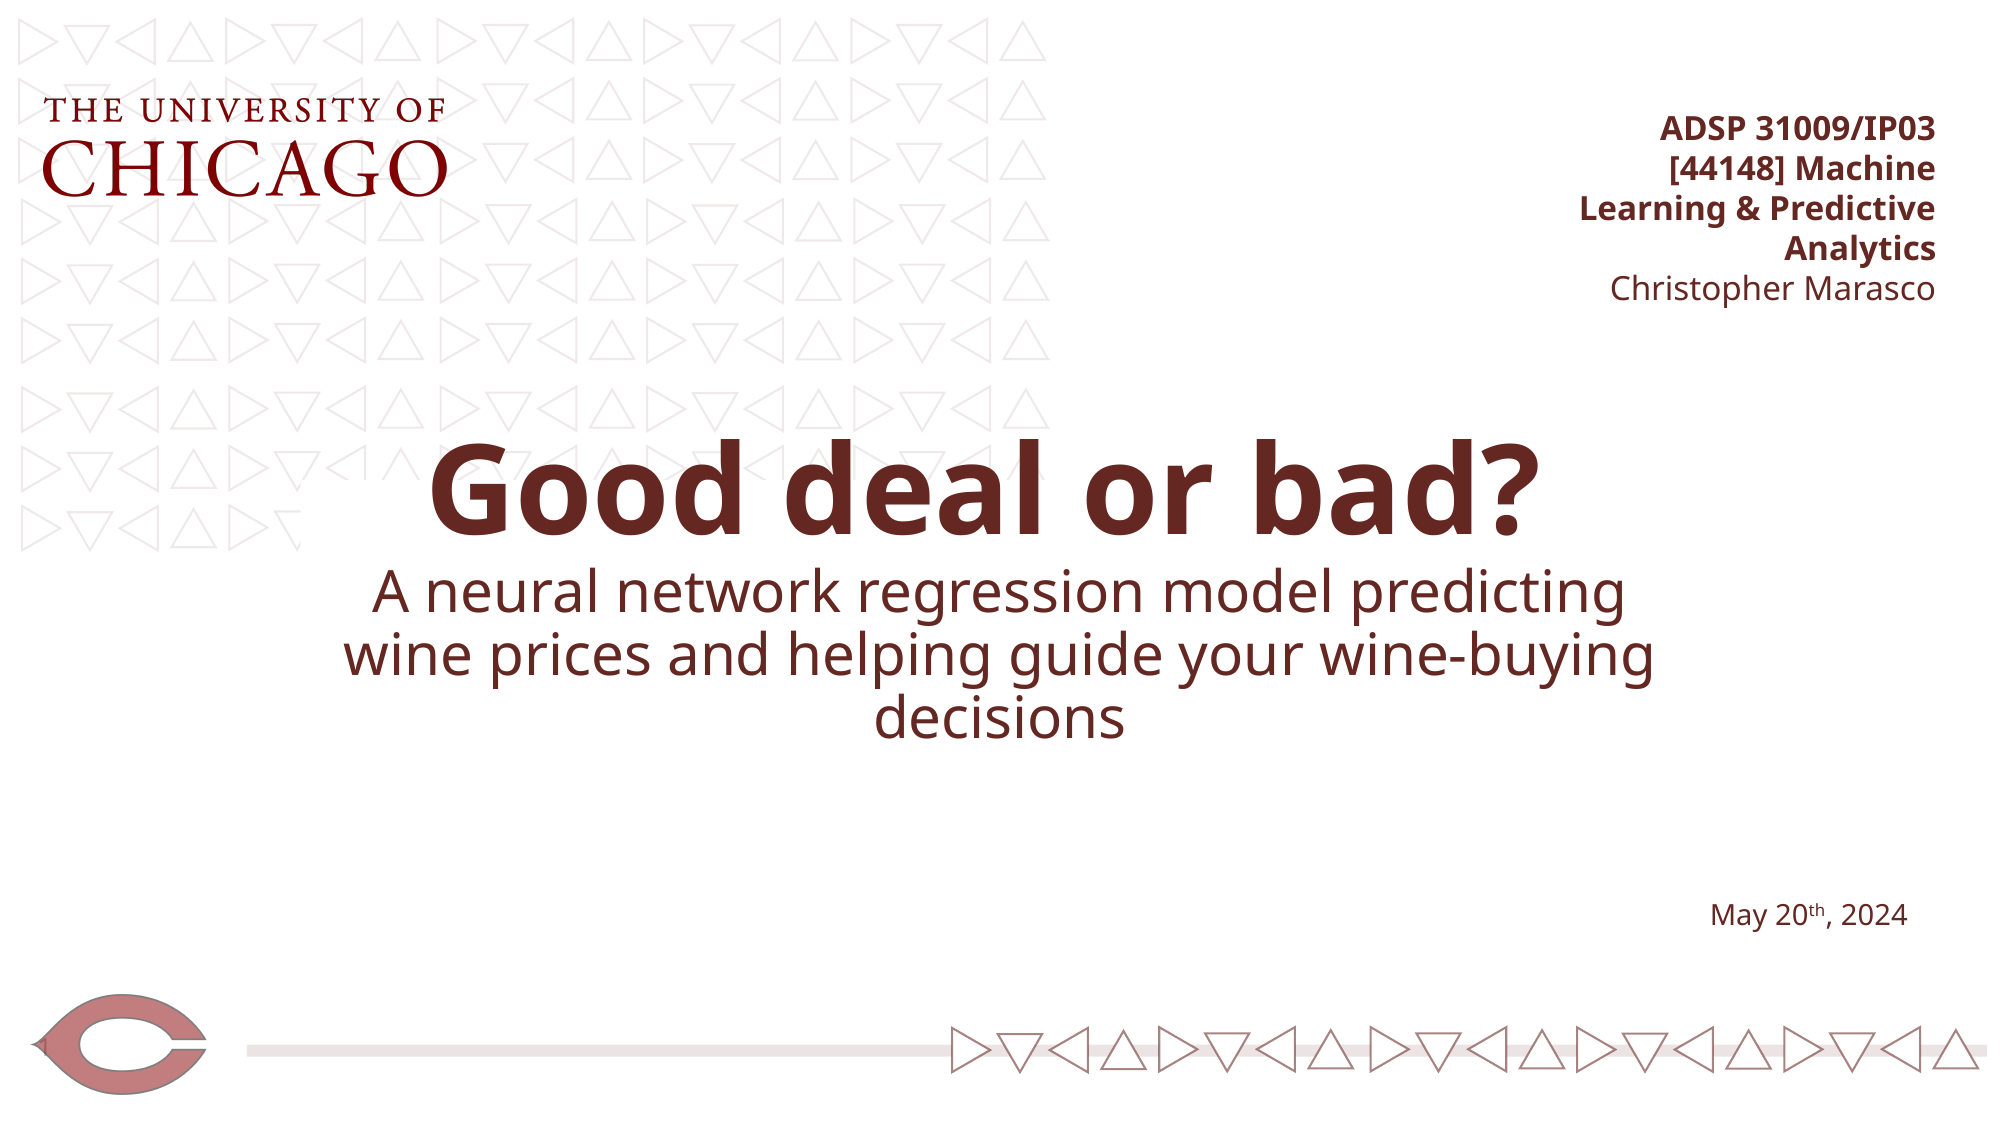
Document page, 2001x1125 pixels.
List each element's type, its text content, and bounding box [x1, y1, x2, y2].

text_box Good deal or bad? A neural network regression model predicting wine prices and helping guide your wine-buying decisions [300, 480, 1700, 698]
text_box ADSP 31009/IP03 [44148] Machine Learning & Predictive Analytics Christopher Marasco [1542, 100, 1952, 315]
text_box May 20th, 2024 [1581, 889, 2000, 939]
picture [41, 96, 448, 199]
